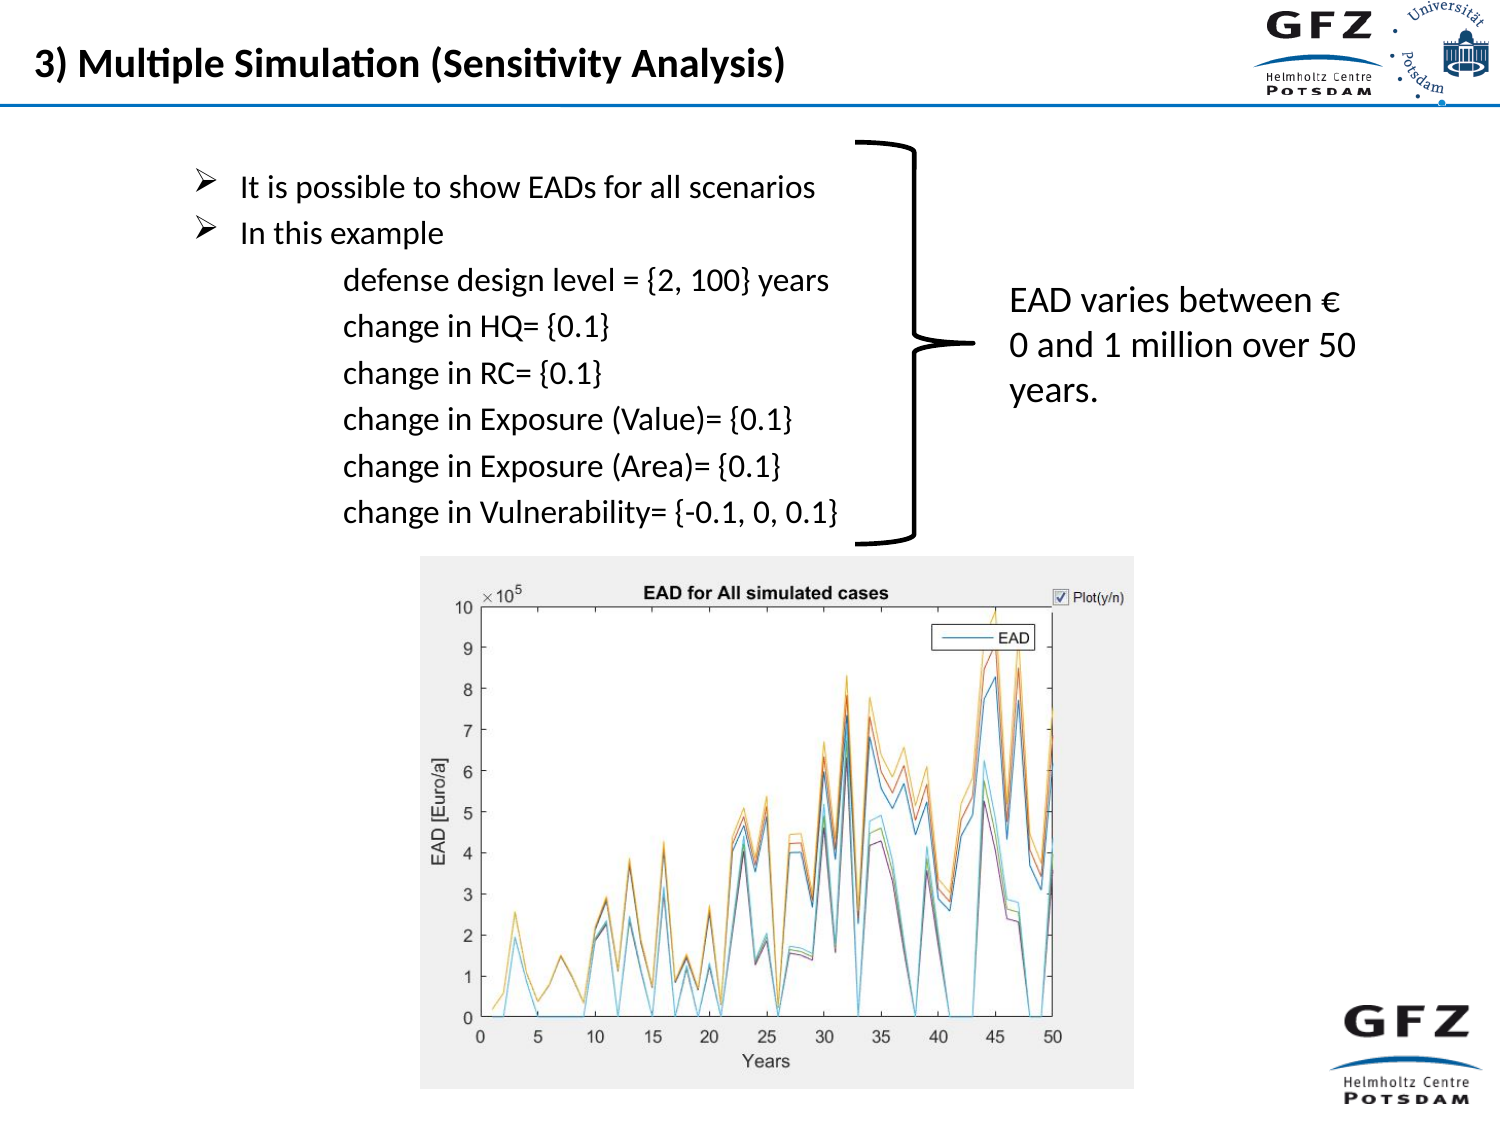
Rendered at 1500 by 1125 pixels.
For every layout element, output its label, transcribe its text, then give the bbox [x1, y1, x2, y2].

list It is possible to show EADs for all scenarios In this example defense design level = {2, 100} years change in HQ= {0.1} change in RC= {0.1} change in Exposure (Value)= {0.1} change in Exposure (Area)= {0.1} change in Vulnerability= {-0.1, 0, 0.1} [103, 157, 1397, 1089]
text_box [855, 141, 974, 545]
picture [1390, 1, 1489, 106]
text_box EAD varies between € 0 and 1 million over 50 years. [994, 267, 1376, 418]
picture [1253, 11, 1383, 95]
title 3) Multiple Simulation (Sensitivity Analysis) [18, 24, 1313, 98]
picture [1329, 1004, 1483, 1104]
picture [420, 555, 1134, 1089]
